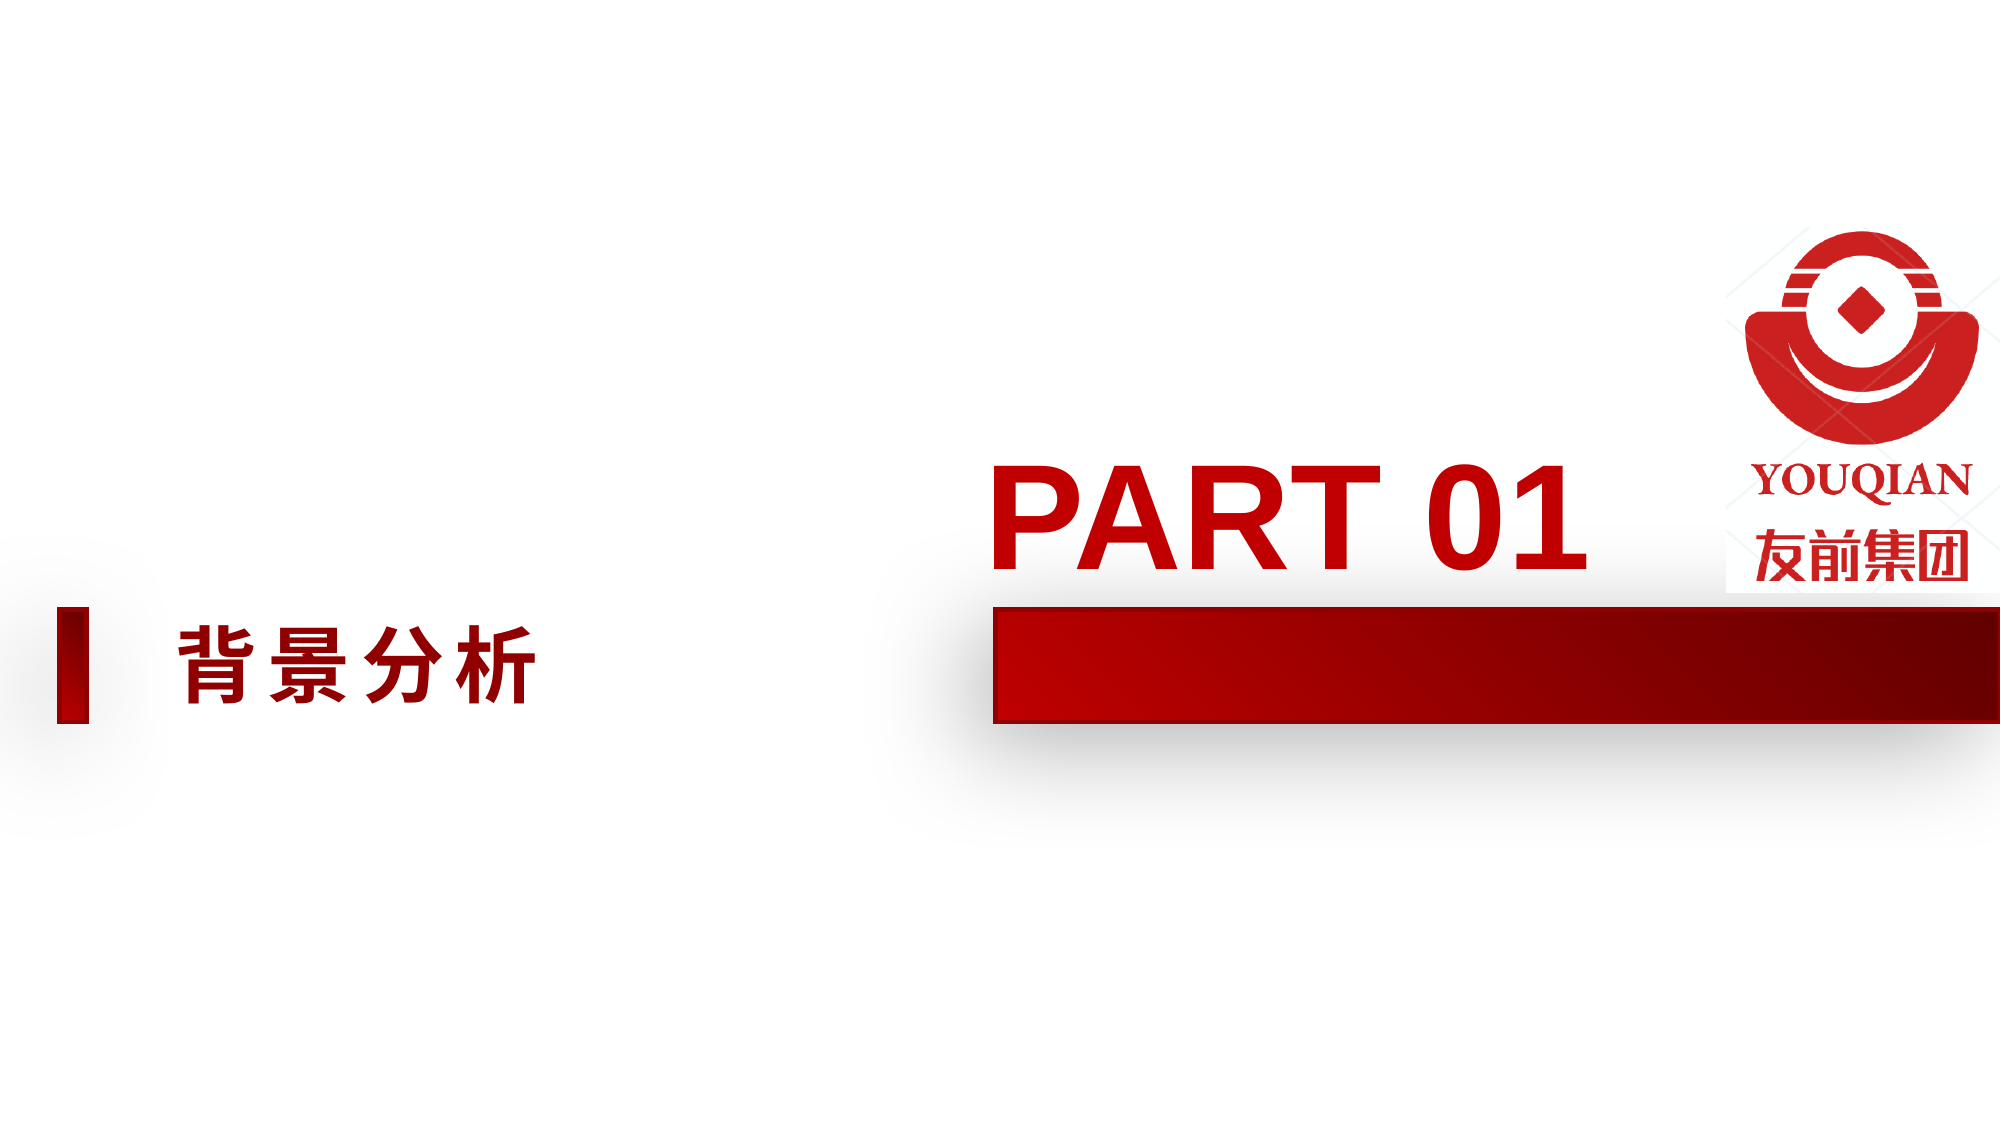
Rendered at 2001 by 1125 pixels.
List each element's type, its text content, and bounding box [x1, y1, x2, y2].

text_box [59, 609, 88, 723]
text_box [994, 609, 2000, 723]
picture [1726, 227, 2000, 593]
text_box 背景分析 [159, 606, 942, 721]
text_box PART 01 [970, 412, 1794, 608]
